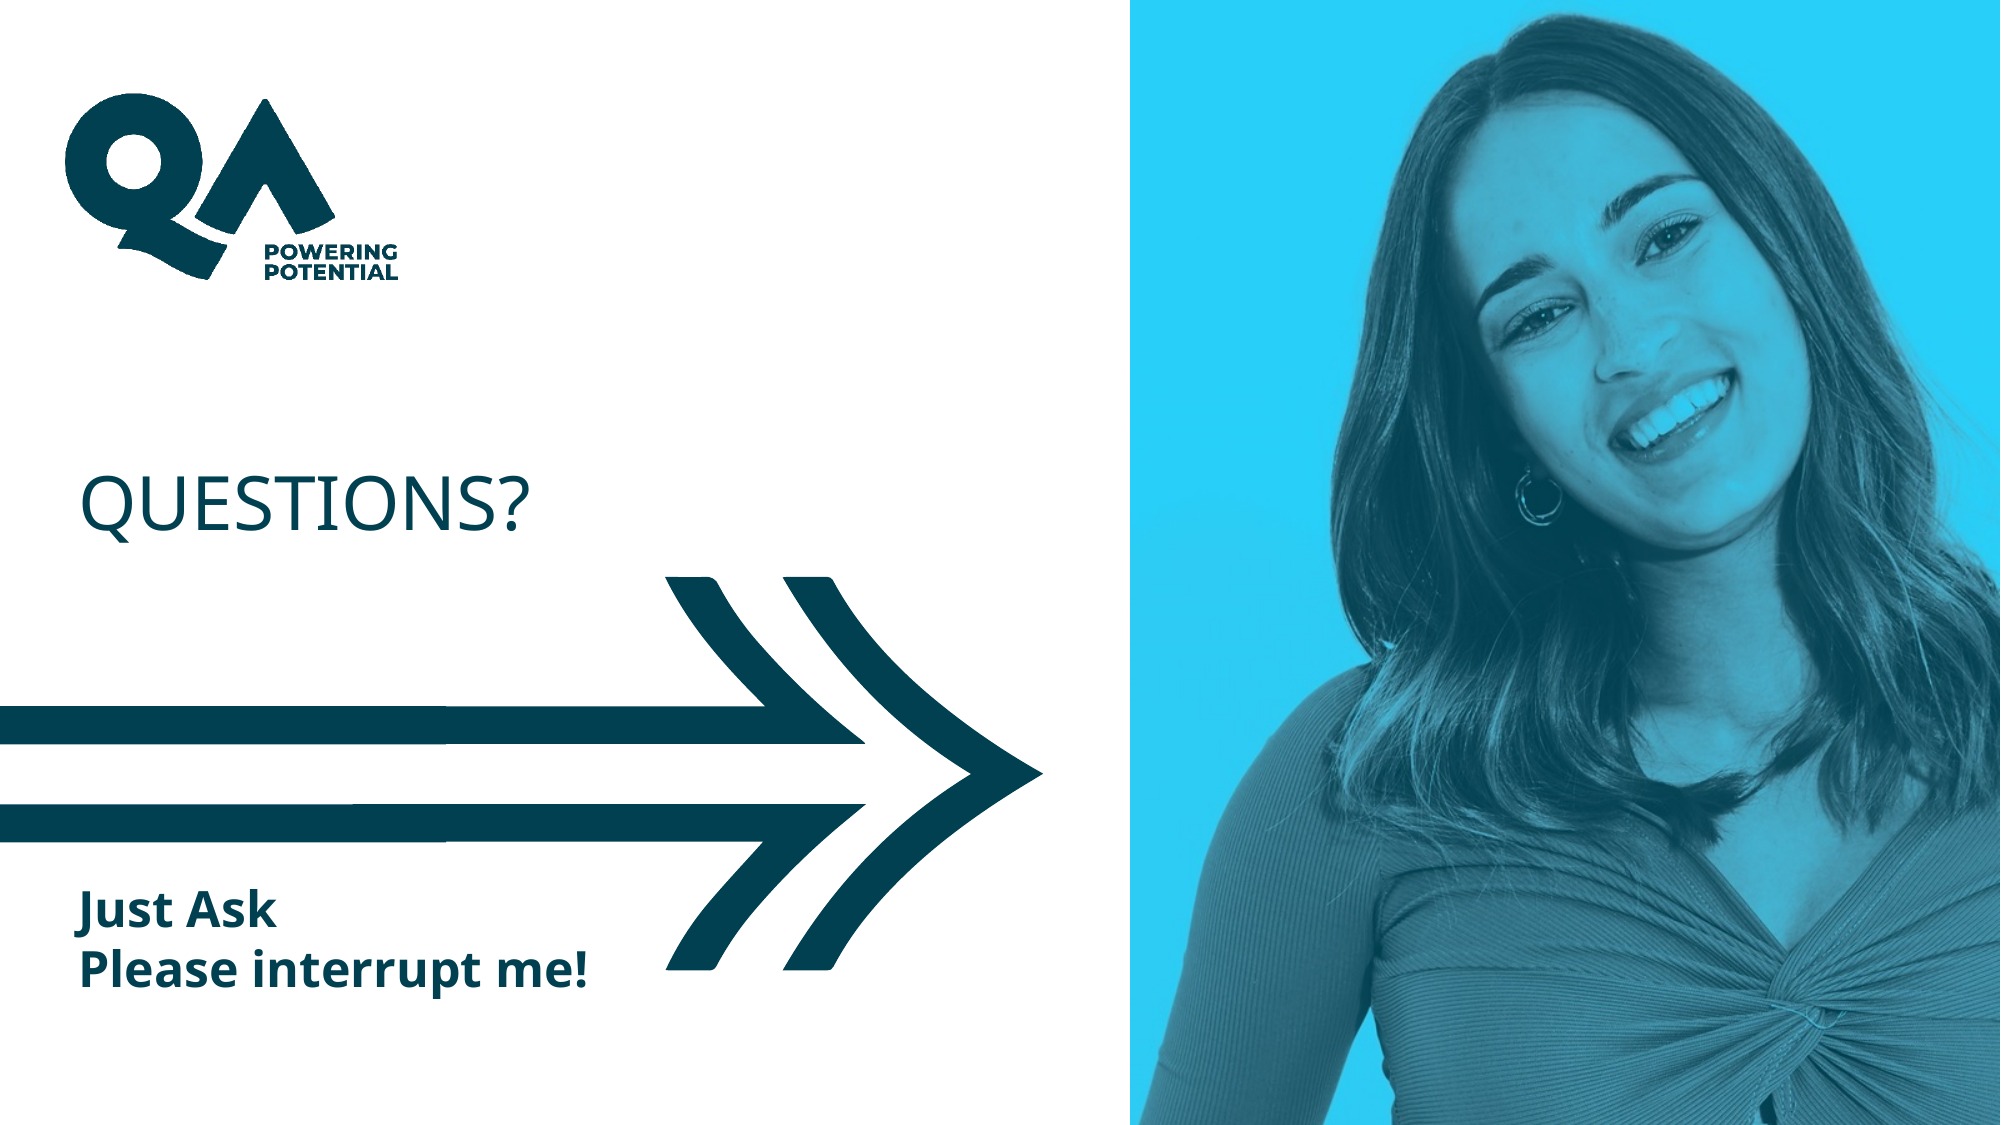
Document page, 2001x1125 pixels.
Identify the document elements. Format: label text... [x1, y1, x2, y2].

list Just Ask Please interrupt me! [63, 870, 643, 1066]
title Questions? [63, 313, 1000, 688]
picture [1130, 0, 2000, 1125]
picture [57, 87, 405, 289]
